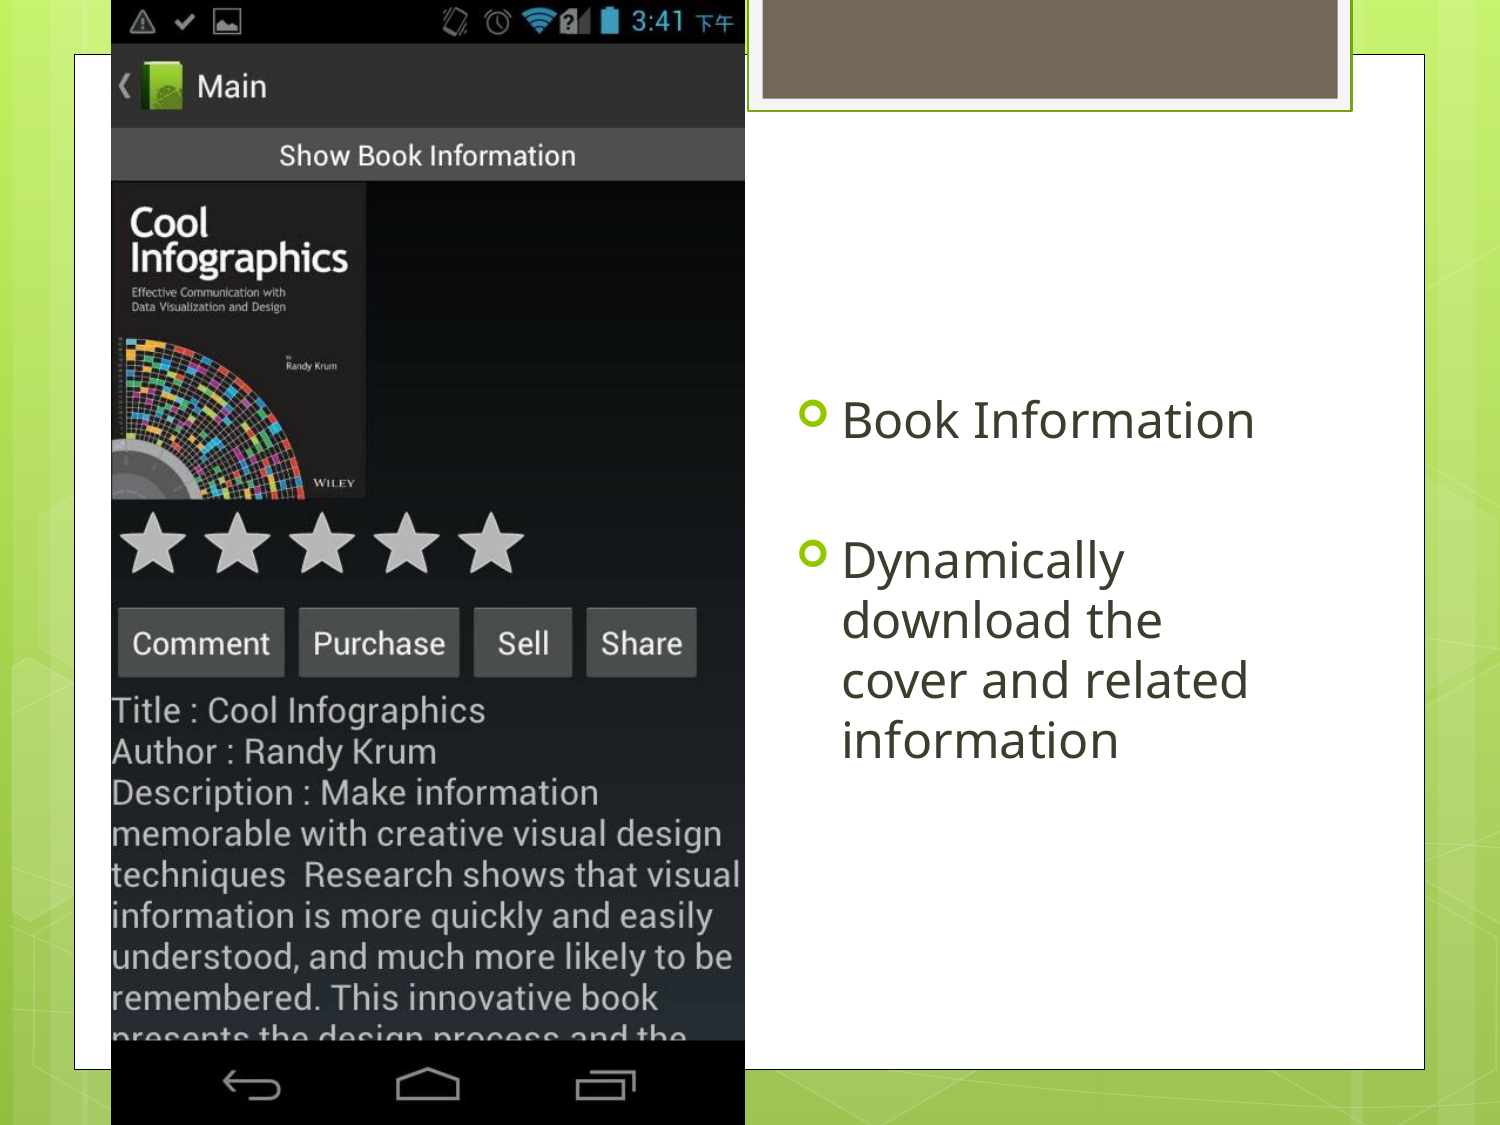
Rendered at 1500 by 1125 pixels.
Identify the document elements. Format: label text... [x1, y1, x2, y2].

picture [111, 0, 745, 1125]
list Book Information Dynamically download the cover and related information [769, 381, 1283, 957]
